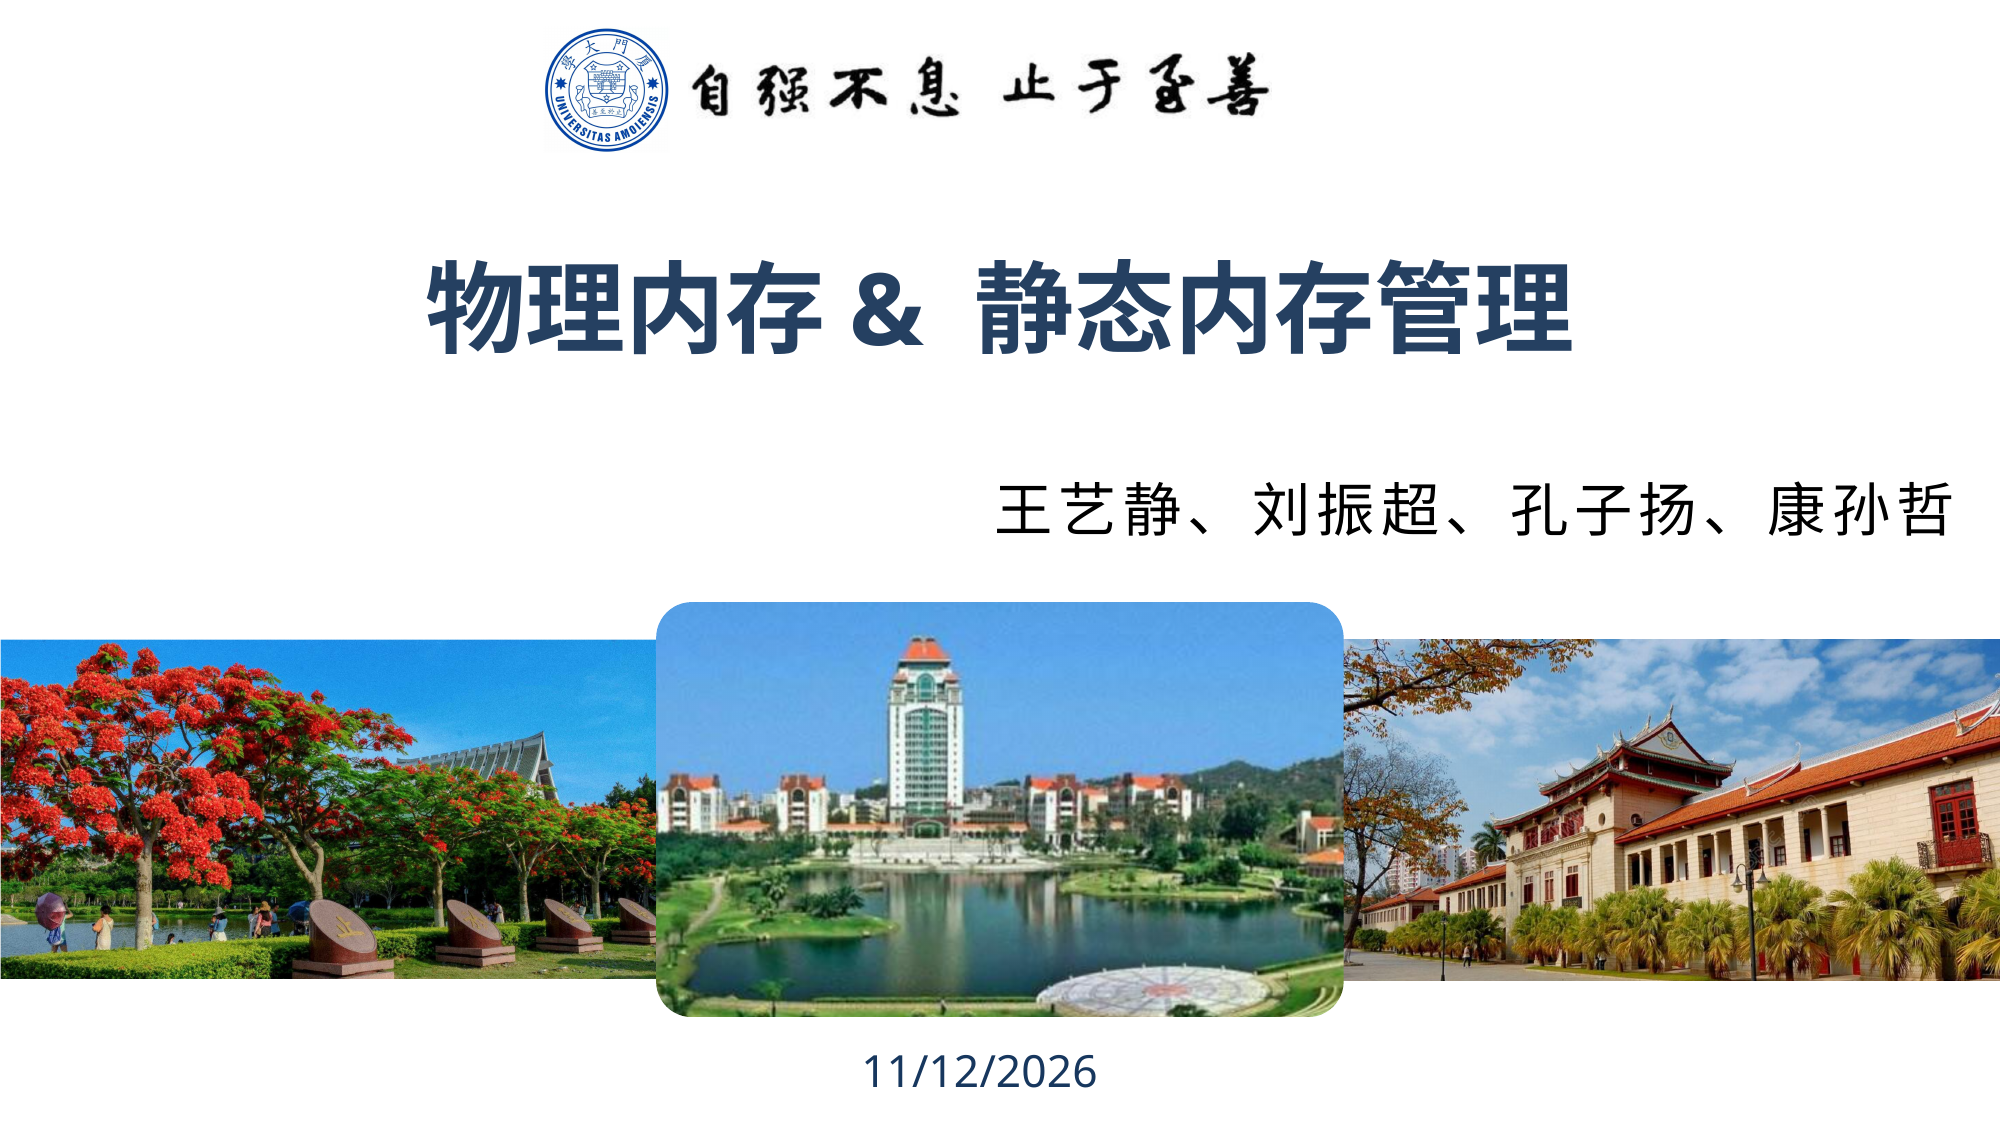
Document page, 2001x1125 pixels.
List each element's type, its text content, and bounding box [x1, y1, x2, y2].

title 物理内存& 静态内存管理 [102, 235, 1898, 378]
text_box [542, 26, 1272, 154]
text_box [0, 601, 2000, 1018]
text_box 6/2/2023 [818, 1029, 1142, 1125]
text_box 王艺静、刘振超、孔子扬、康孙哲 [979, 465, 1985, 551]
